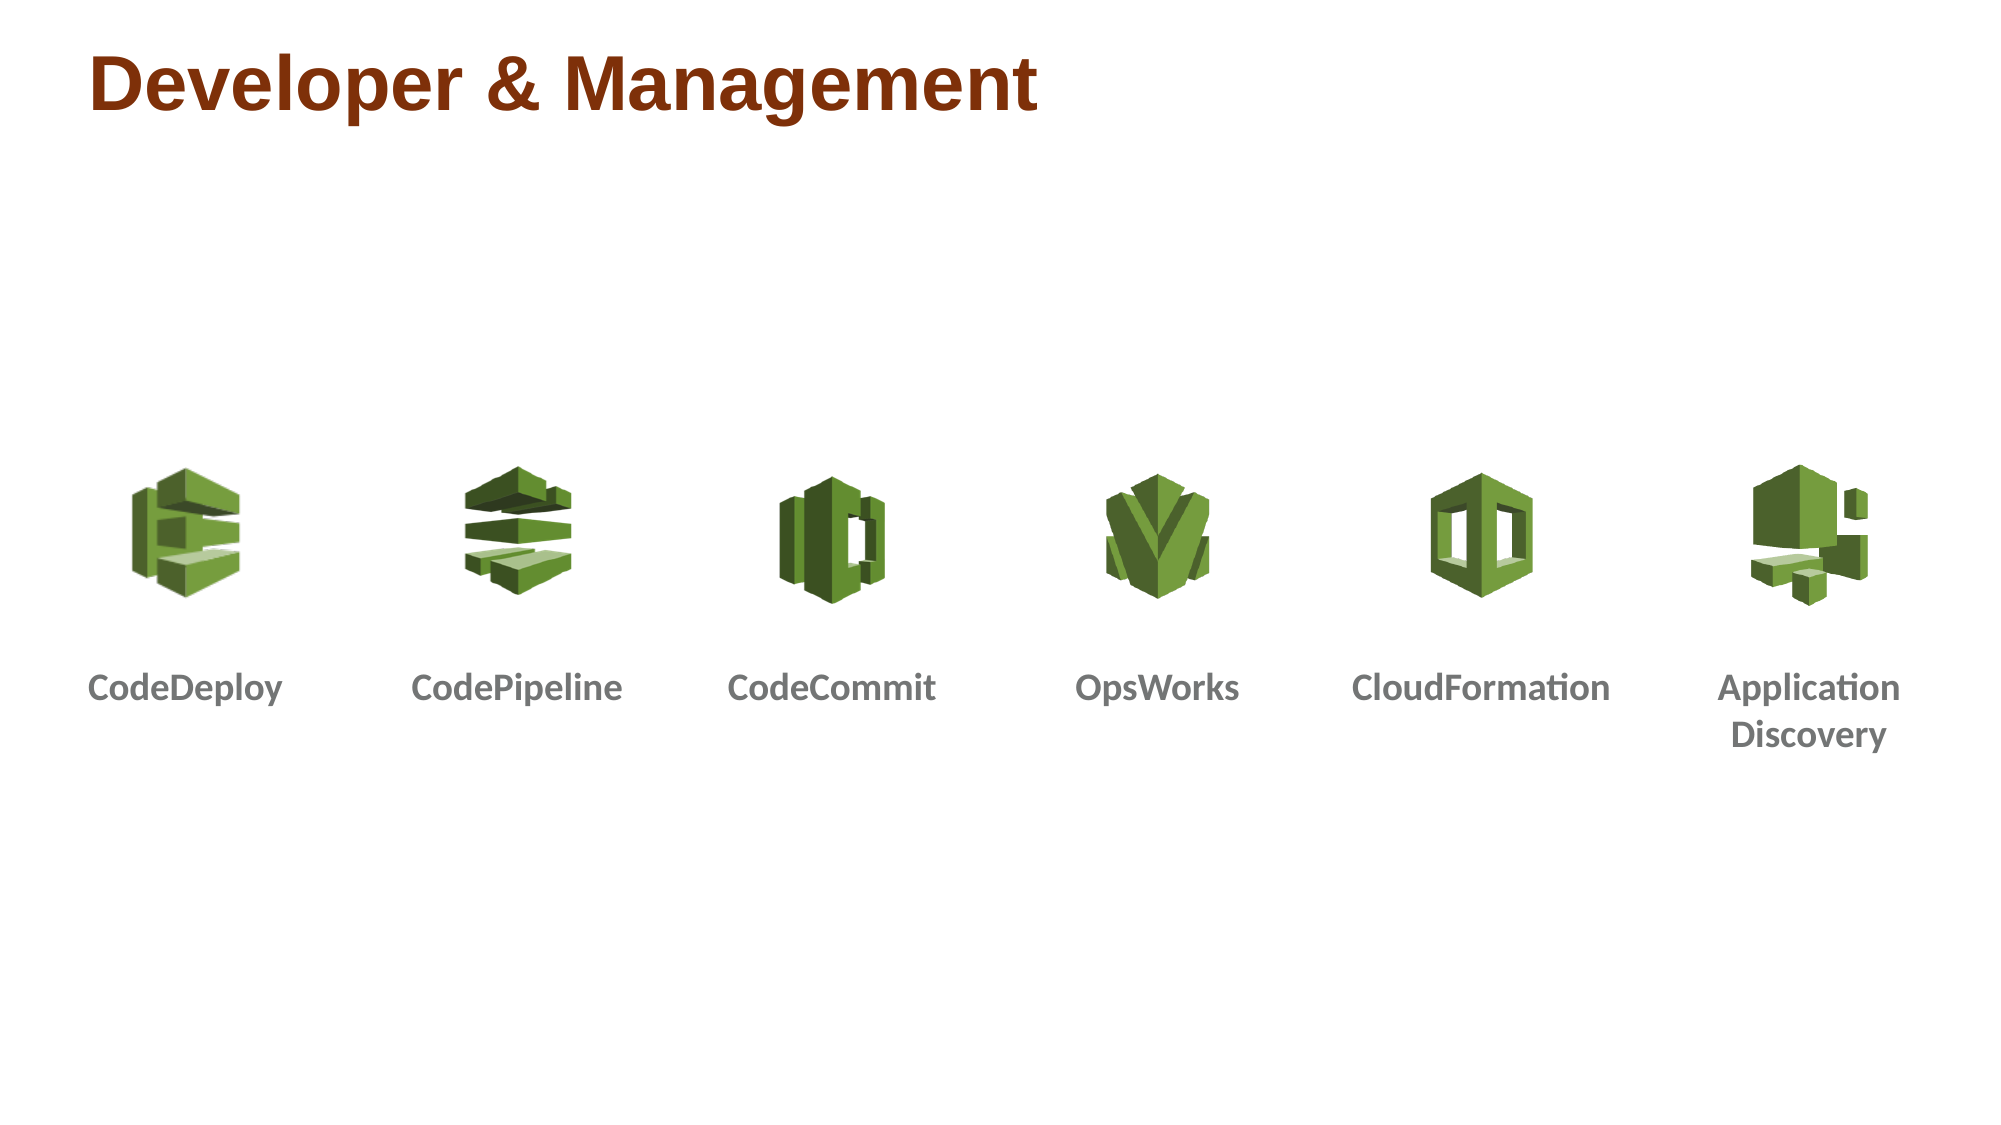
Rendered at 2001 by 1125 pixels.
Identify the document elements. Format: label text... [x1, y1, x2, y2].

text_box Developer & Management [73, 25, 1869, 145]
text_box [29, 443, 1975, 783]
